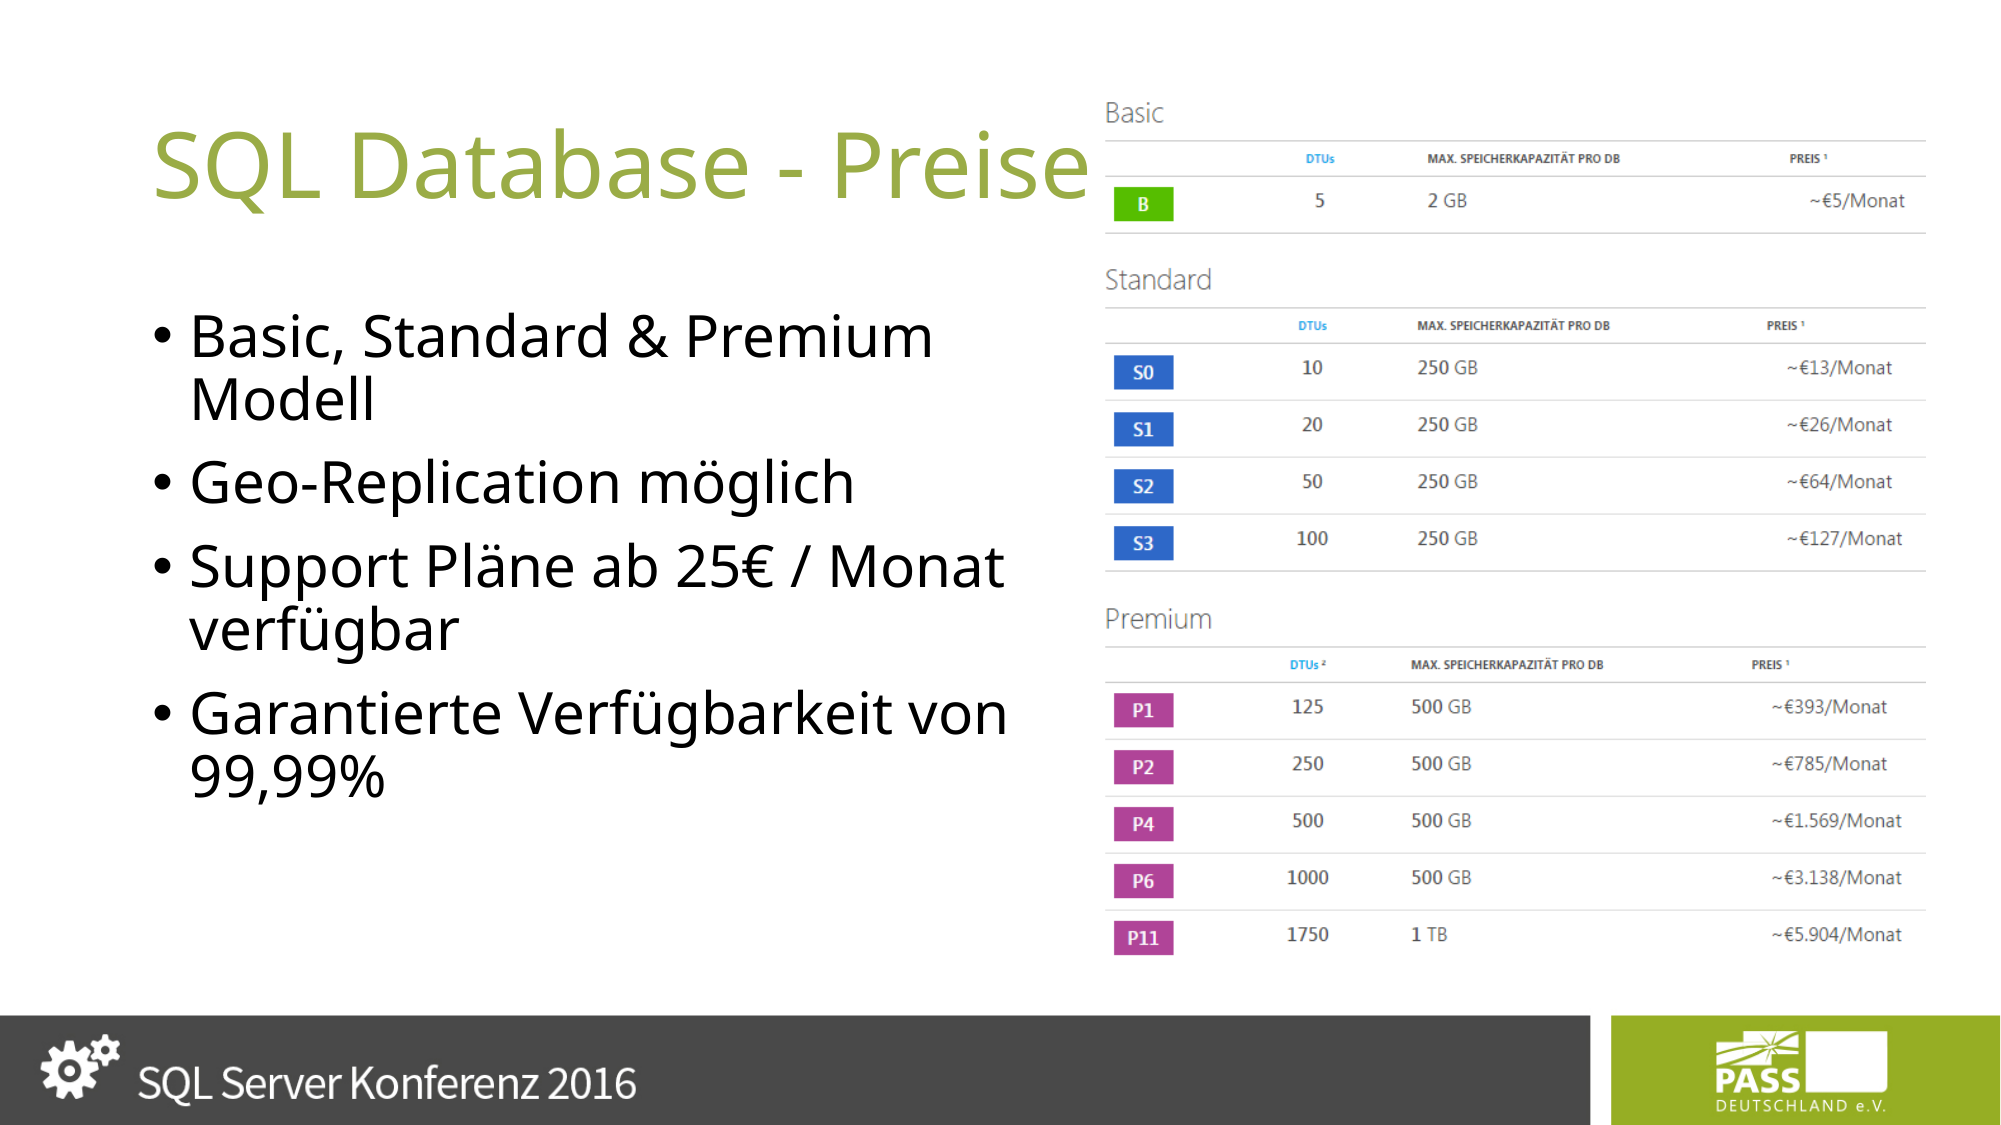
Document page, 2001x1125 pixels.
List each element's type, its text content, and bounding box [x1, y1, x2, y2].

list Basic, Standard & Premium Modell Geo-Replication möglich Support Pläne ab 25€ / Monat verfügbar Garantierte Verfügbarkeit von 99,99% [137, 299, 1041, 954]
picture [0, 0, 2001, 1125]
title SQL Database - Preise [137, 59, 1863, 278]
